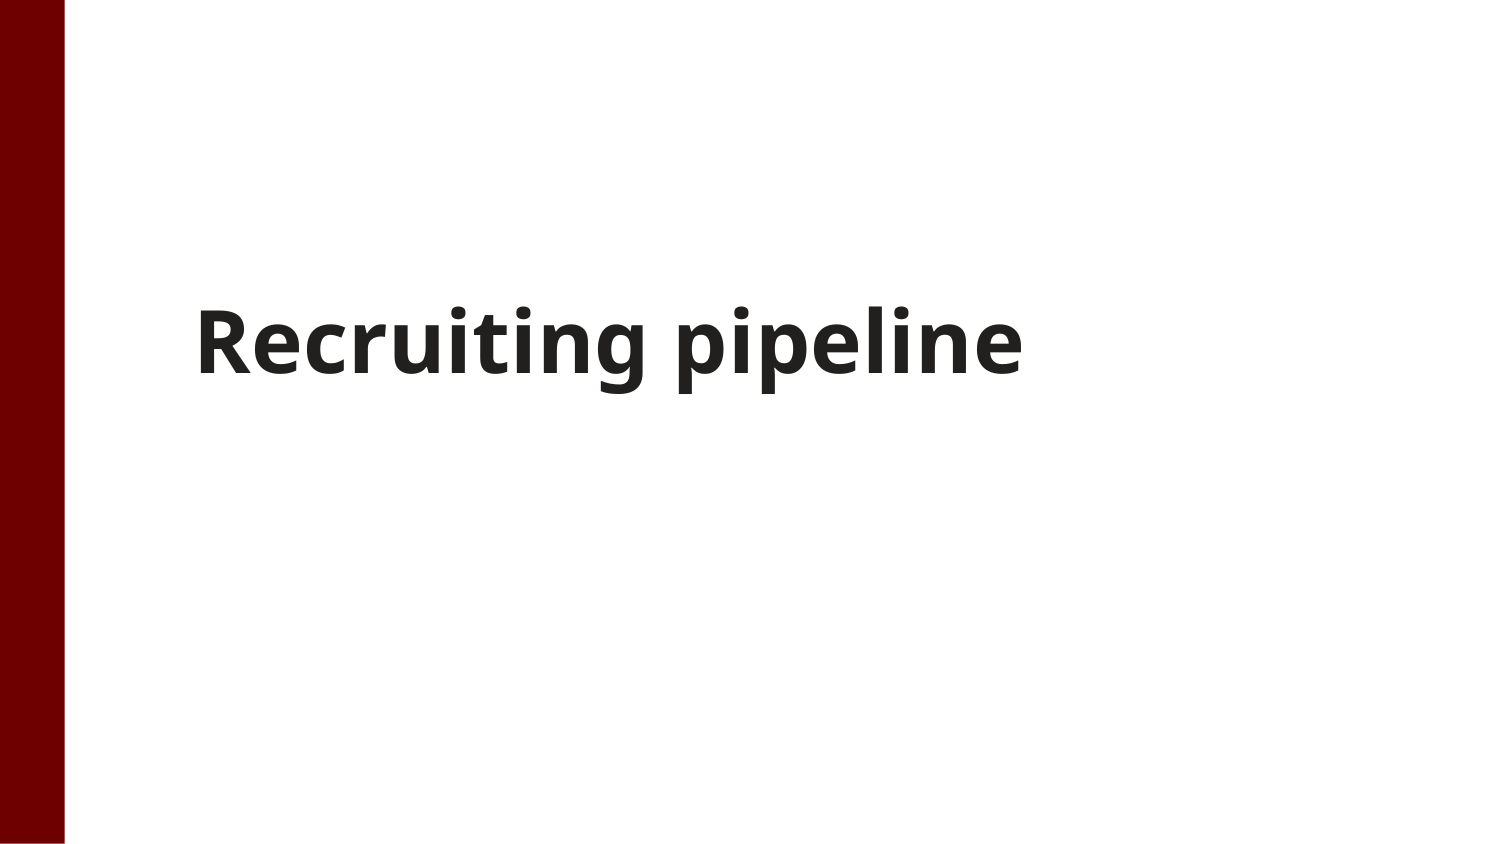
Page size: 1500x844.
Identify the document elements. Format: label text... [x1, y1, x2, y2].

title Recruiting pipeline [178, 216, 1454, 407]
text_box [0, 0, 65, 844]
